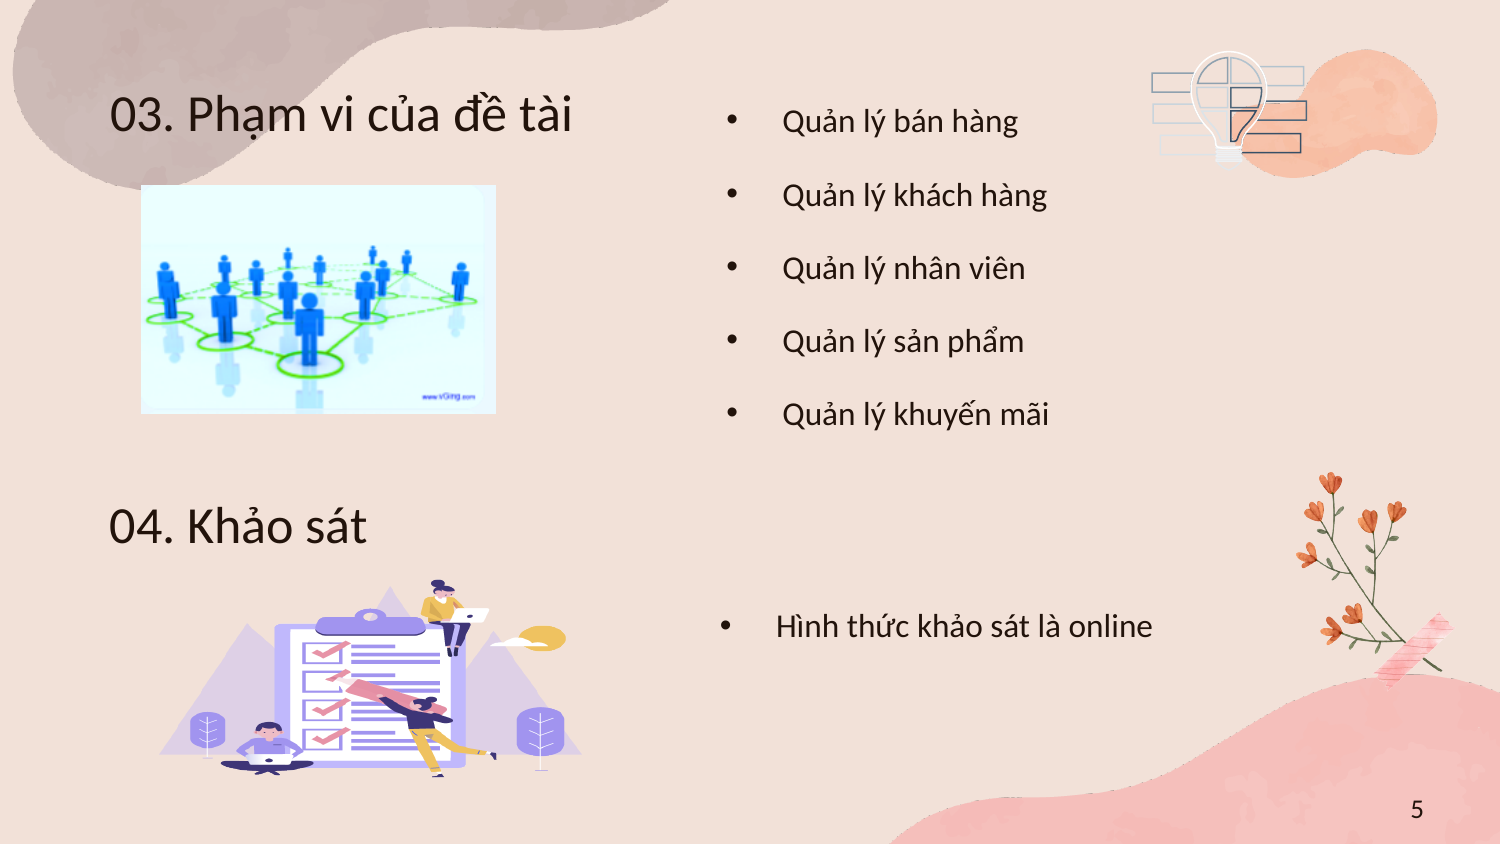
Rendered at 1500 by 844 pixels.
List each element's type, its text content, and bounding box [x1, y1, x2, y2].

text_box 5 [1385, 776, 1440, 818]
title 04. Khảo sát [16, 479, 474, 567]
subtitle 03. Phạm vi của đề tài [68, 67, 627, 155]
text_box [1216, 397, 1500, 765]
text_box Hình thức khảo sát là online [687, 580, 1186, 669]
text_box Quản lý bán hàng Quản lý khách hàng Quản lý nhân viên Quản lý sản phẩm Quản lý khuyến mãi [711, 84, 1111, 448]
picture [0, 0, 1500, 844]
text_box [1151, 51, 1307, 171]
